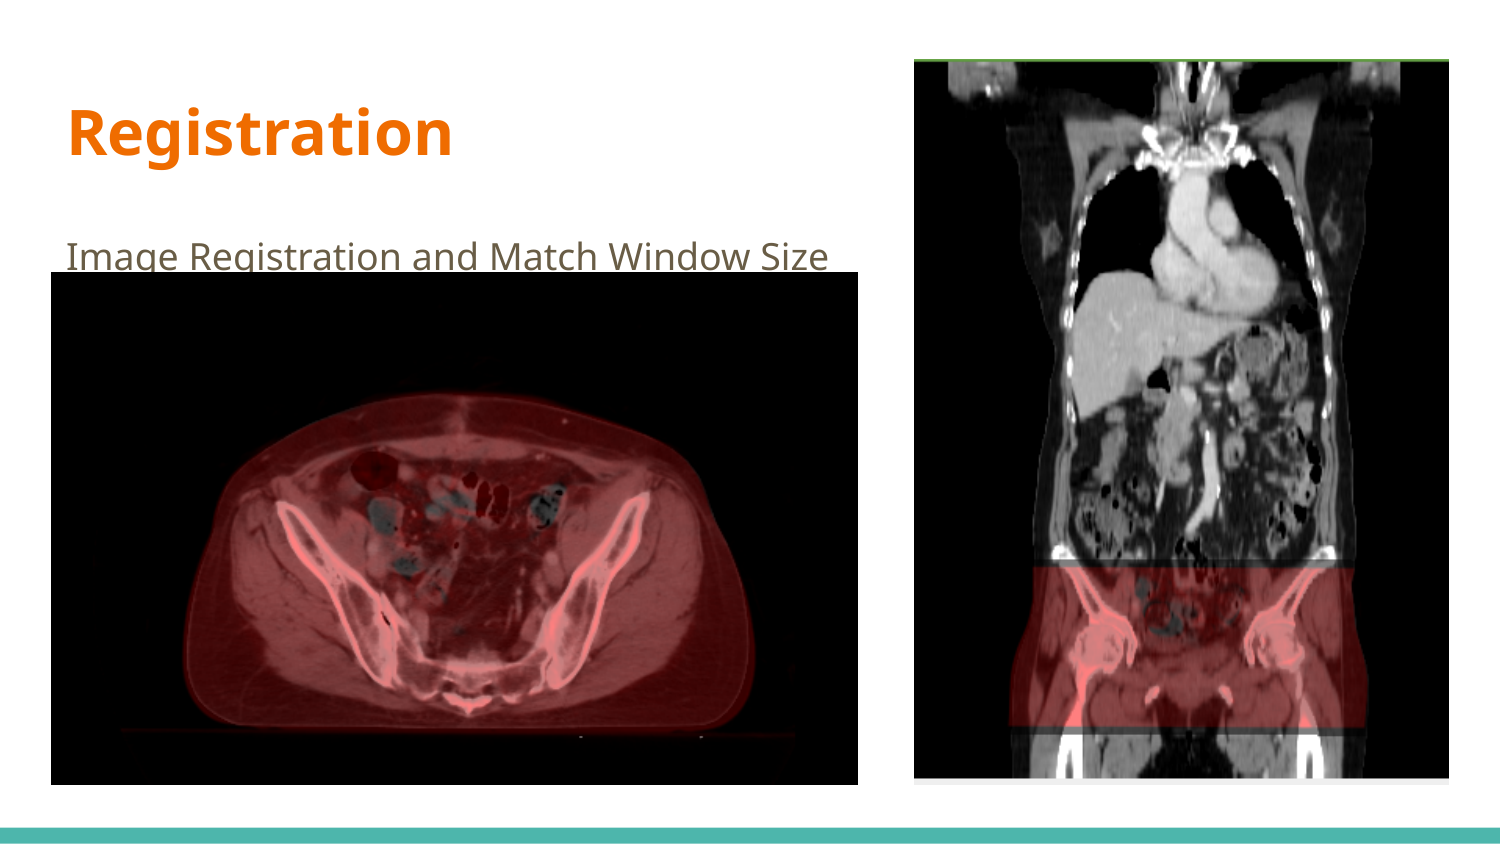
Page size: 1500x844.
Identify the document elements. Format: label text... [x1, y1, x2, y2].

list Image Registration and Match Window Size [51, 207, 909, 750]
picture [914, 59, 1450, 785]
title Registration [51, 72, 909, 189]
picture [50, 271, 858, 785]
